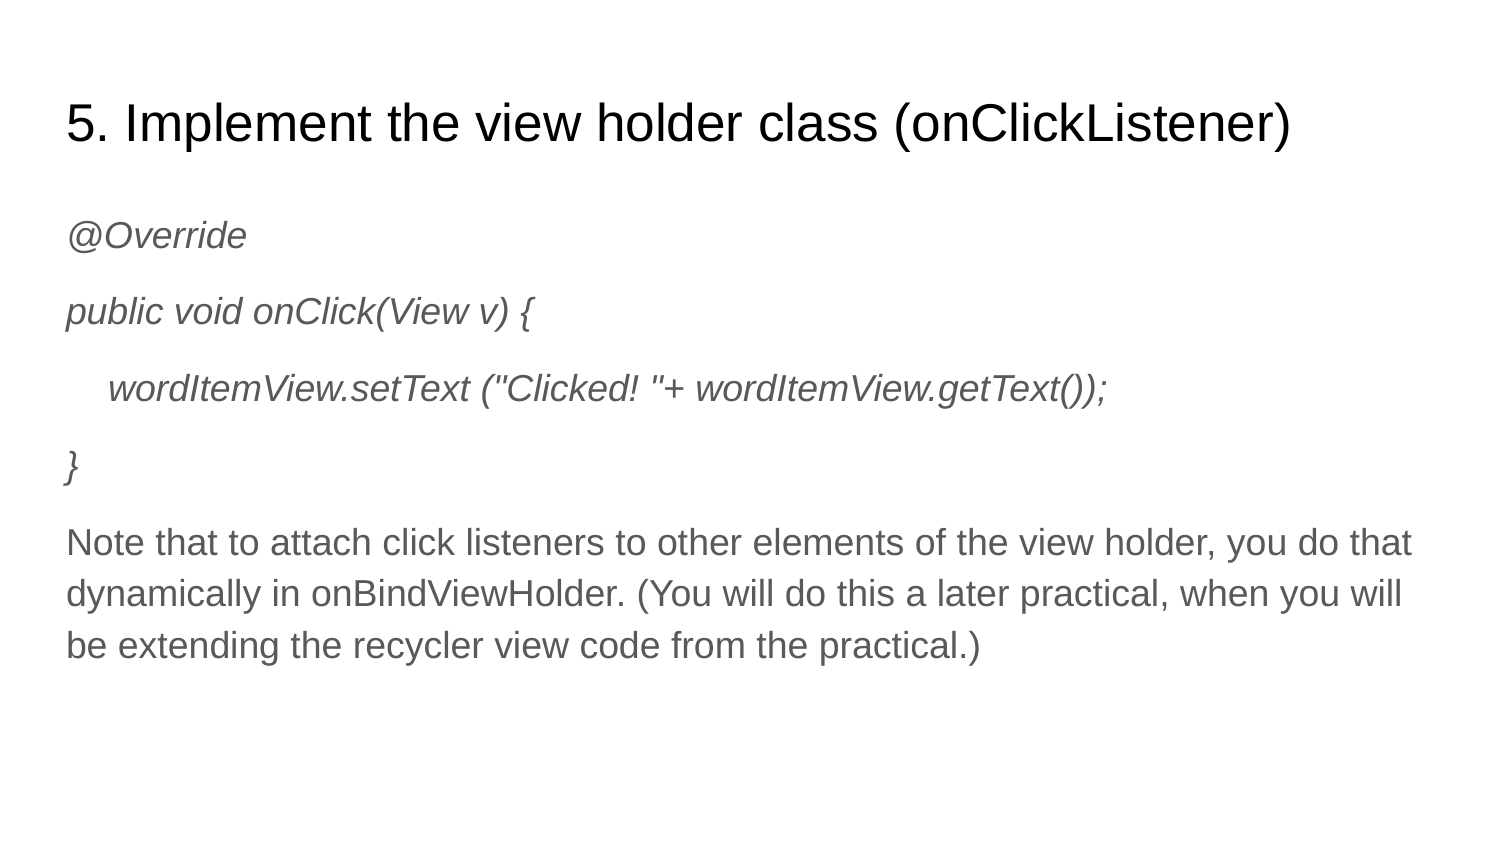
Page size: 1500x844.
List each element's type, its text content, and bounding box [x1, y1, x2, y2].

list @Override public void onClick(View v) { wordItemView.setText ("Clicked! "+ wordItemView.getText()); } Note that to attach click listeners to other elements of the view holder, you do that dynamically in onBindViewHolder. (You will do this a later practical, when you will be extending the recycler view code from the practical.) [51, 189, 1449, 750]
title 5. Implement the view holder class (onClickListener) [51, 72, 1449, 167]
